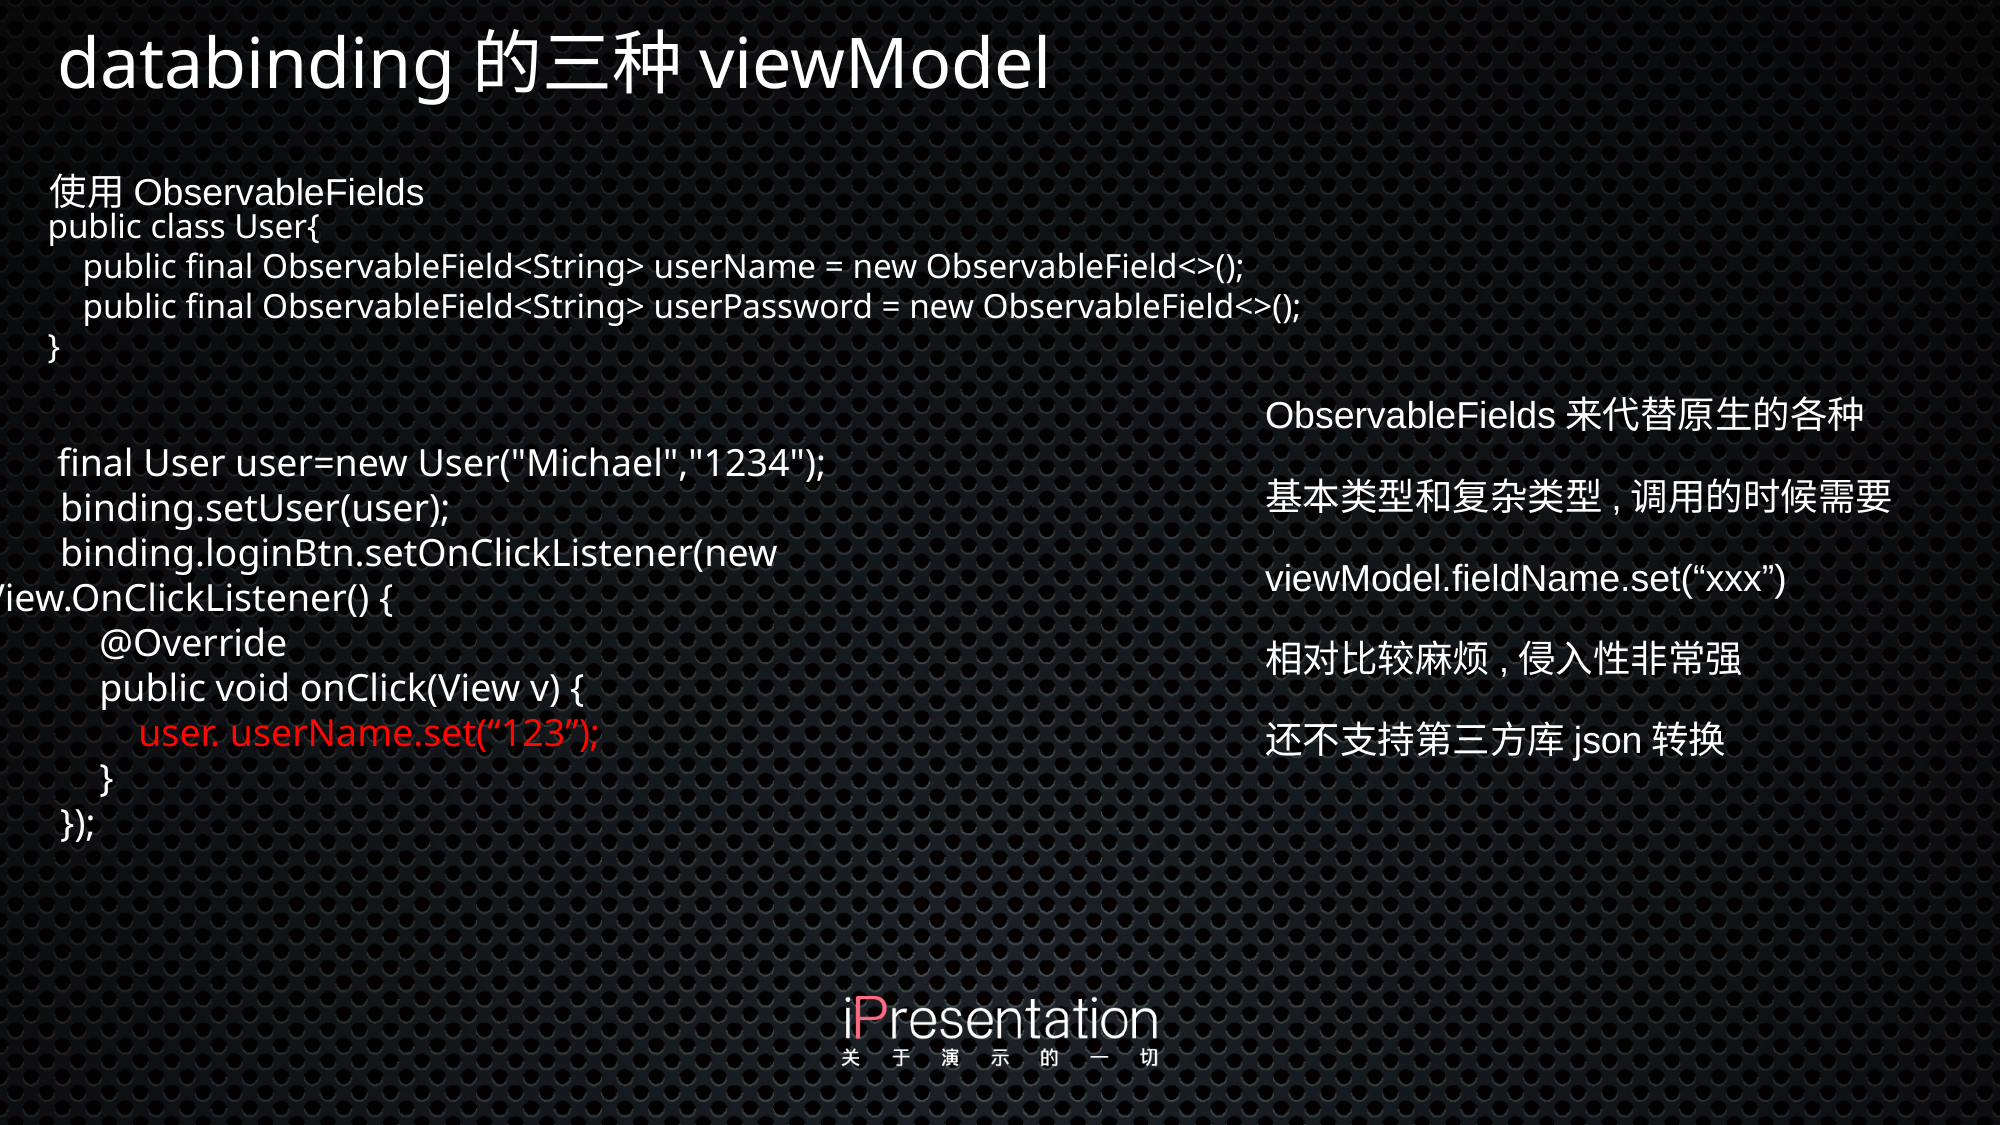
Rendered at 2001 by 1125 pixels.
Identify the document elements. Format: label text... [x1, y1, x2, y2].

text_box final User user=new User("Michael","1234"); binding.setUser(user); binding.loginBtn.setOnClickListener(new View.OnClickListener() { @Override public void onClick(View v) { user. userName.set(“123”); } }); [0, 431, 1159, 852]
text_box ObservableFields来代替原生的各种 基本类型和复杂类型,调用的时候需要 viewModel.fieldName.set(“xxx”) 相对比较麻烦,侵入性非常强 还不支持第三方库json转换 [1257, 347, 1901, 769]
text_box public class User{ public final ObservableField<String> userName = new ObservableField<>(); public final ObservableField<String> userPassword = new ObservableField<>(); } [40, 198, 1311, 453]
picture [0, 0, 2000, 1125]
text_box 使用ObservableFields [41, 124, 432, 198]
title databinding的三种viewModel [49, 12, 1776, 119]
